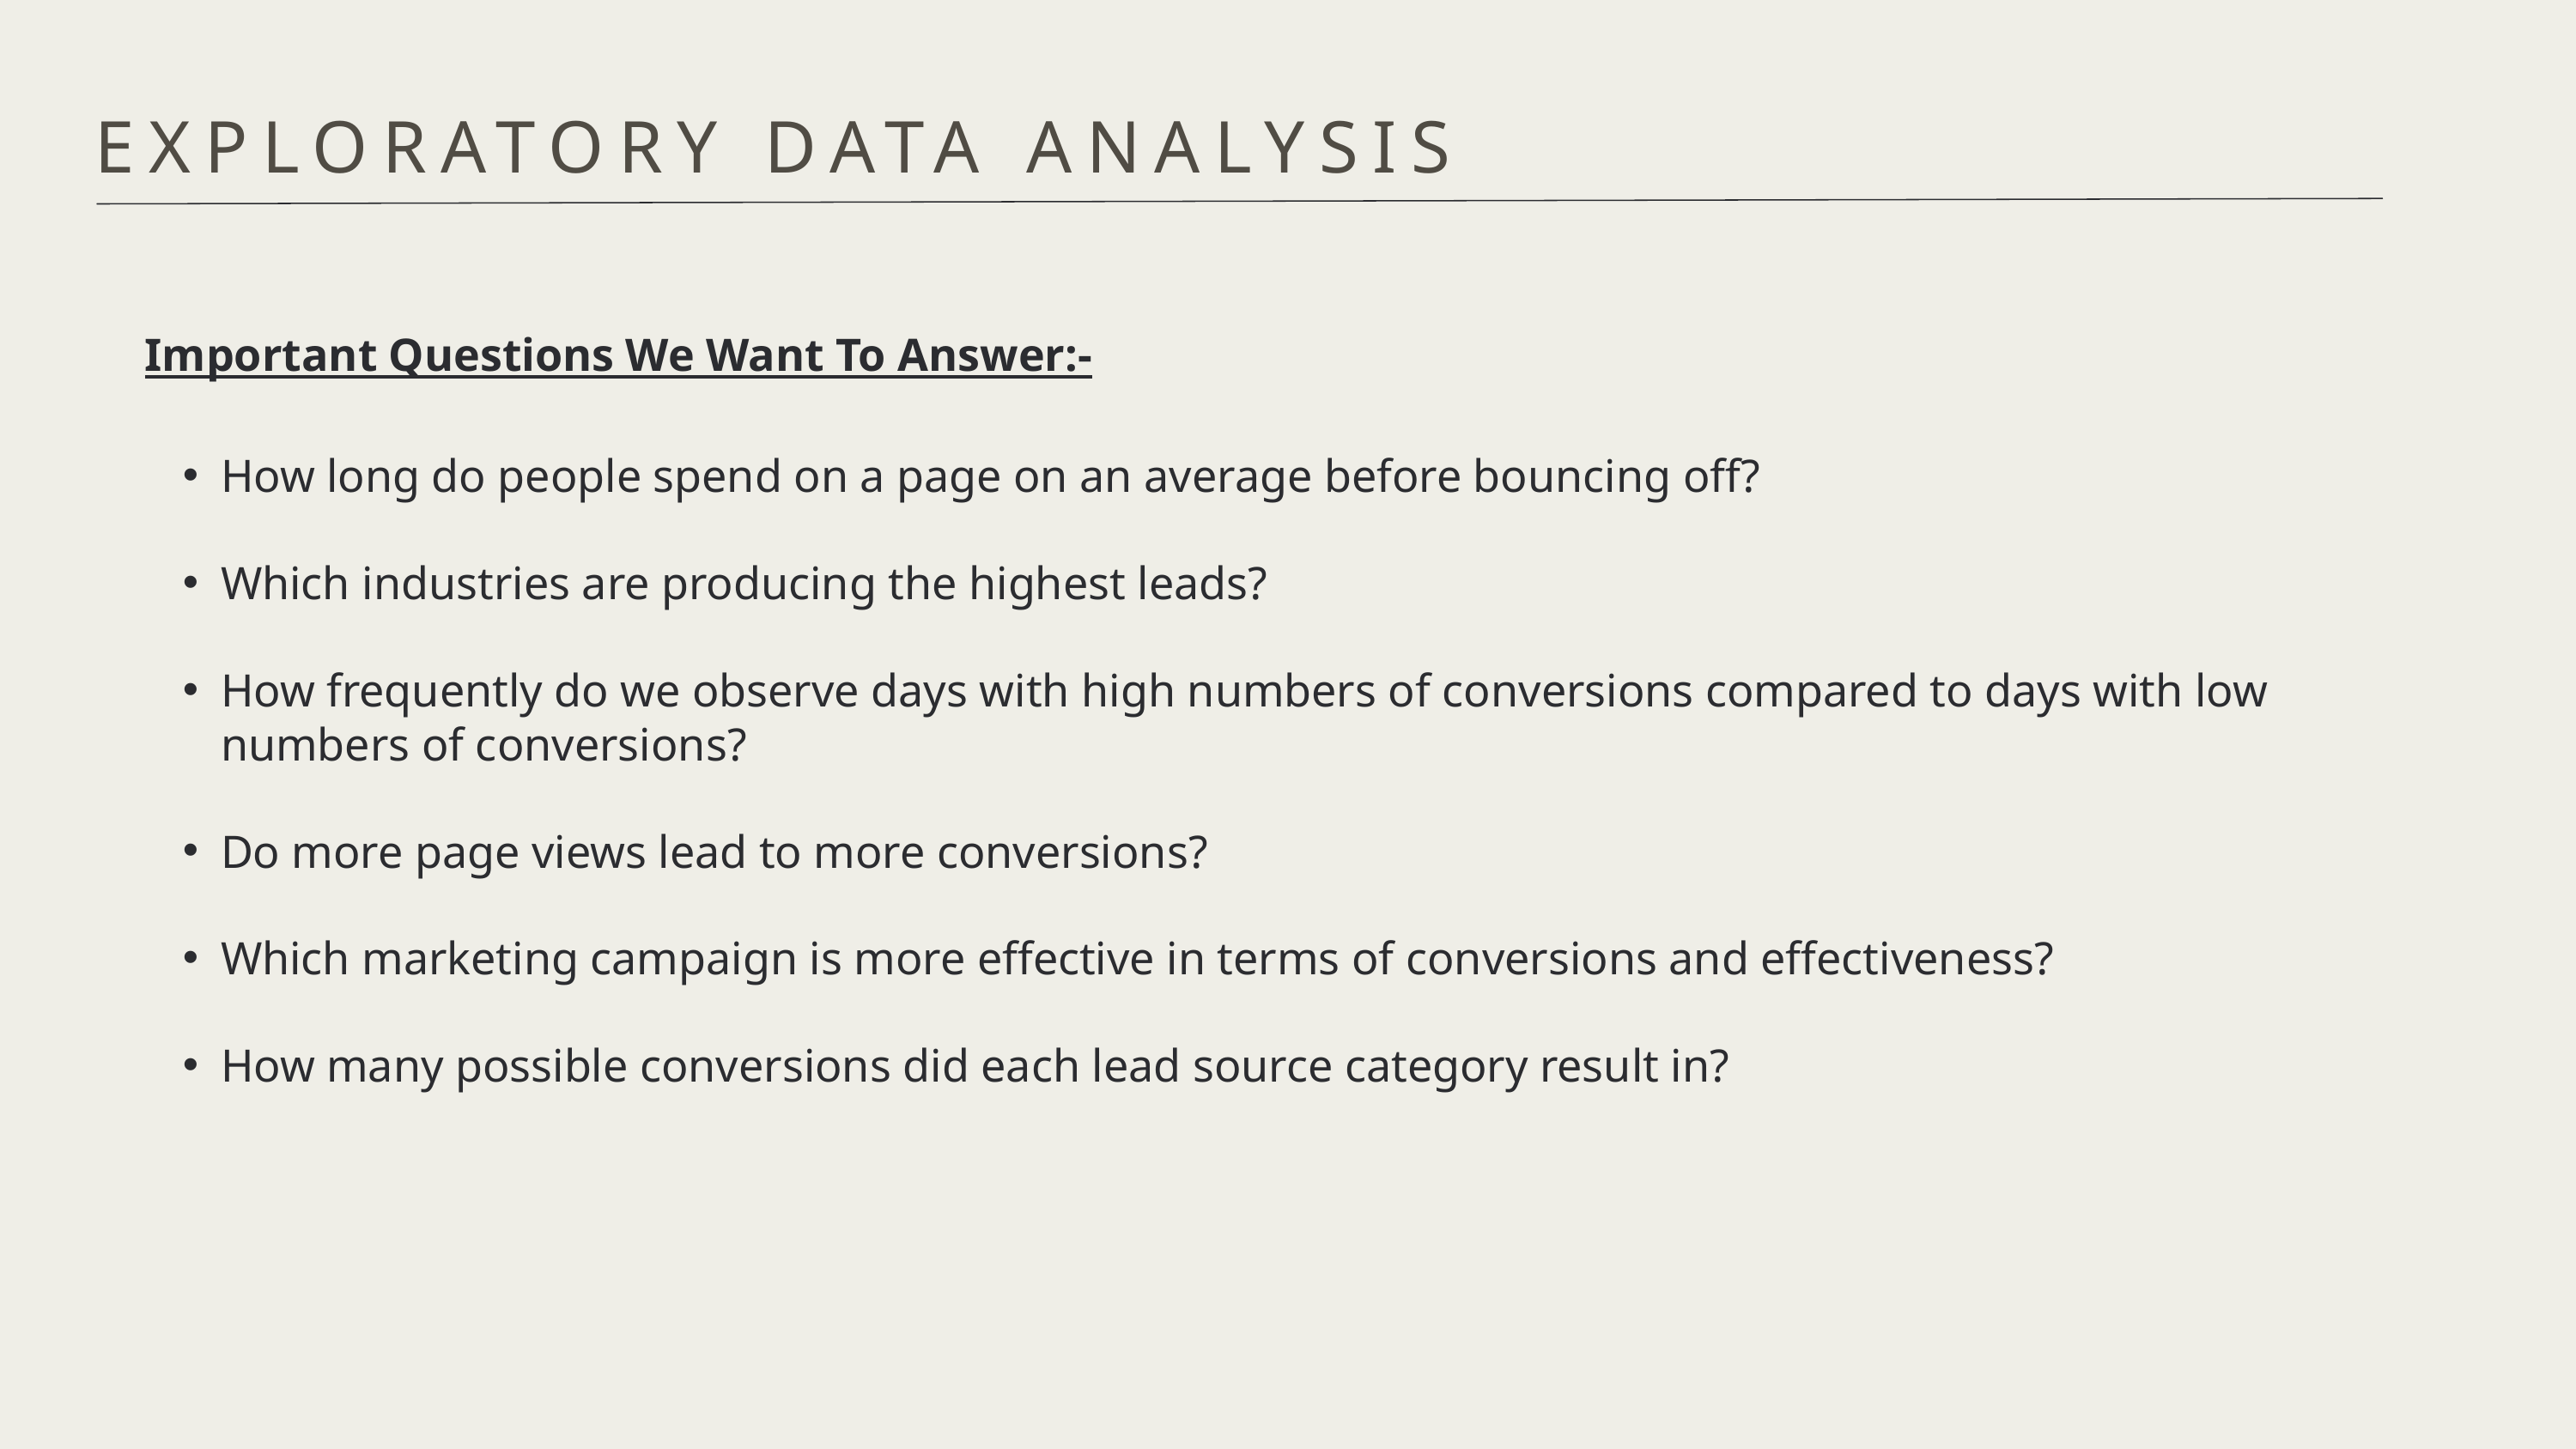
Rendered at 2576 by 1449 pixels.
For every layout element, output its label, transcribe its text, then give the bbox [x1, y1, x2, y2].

text_box Important Questions We Want To Answer:- How long do people spend on a page on an average before bouncing off? Which industries are producing the highest leads? How frequently do we observe days with high numbers of conversions compared to days with low numbers of conversions? Do more page views lead to more conversions? Which marketing campaign is more effective in terms of conversions and effectiveness? How many possible conversions did each lead source category result in? [144, 313, 2381, 1226]
text_box EXPLORATORY DATA ANALYSIS [94, 87, 2010, 187]
